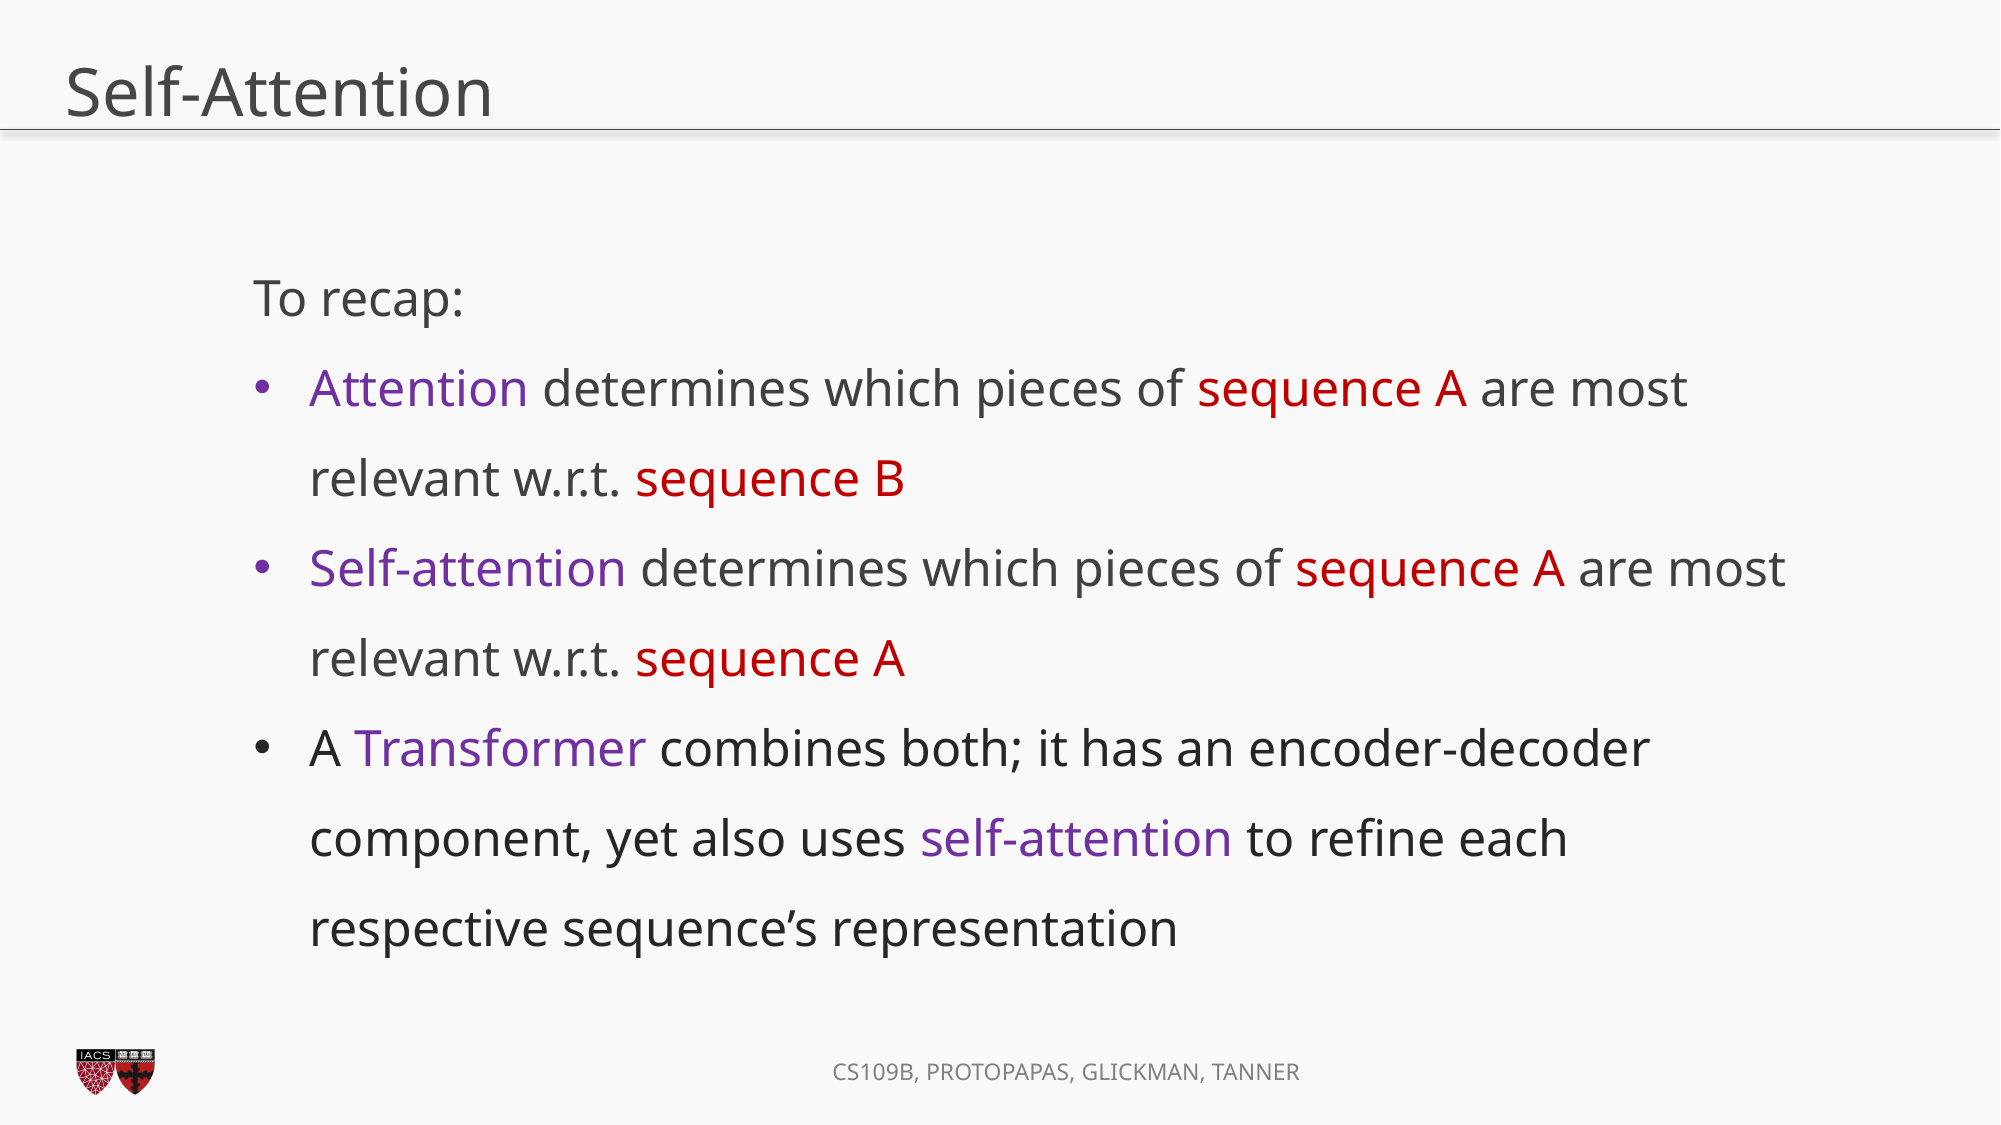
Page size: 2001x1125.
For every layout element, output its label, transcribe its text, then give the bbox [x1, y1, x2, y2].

title Self-Attention [51, 41, 1499, 145]
picture [75, 1049, 155, 1095]
text_box To recap: Attention determines which pieces of sequence A are most relevant w.r.t. sequence B Self-attention determines which pieces of sequence A are most relevant w.r.t. sequence A A Transformer combines both; it has an encoder-decoder component, yet also uses self-attention to refine each respective sequence’s representation [238, 229, 1817, 1054]
